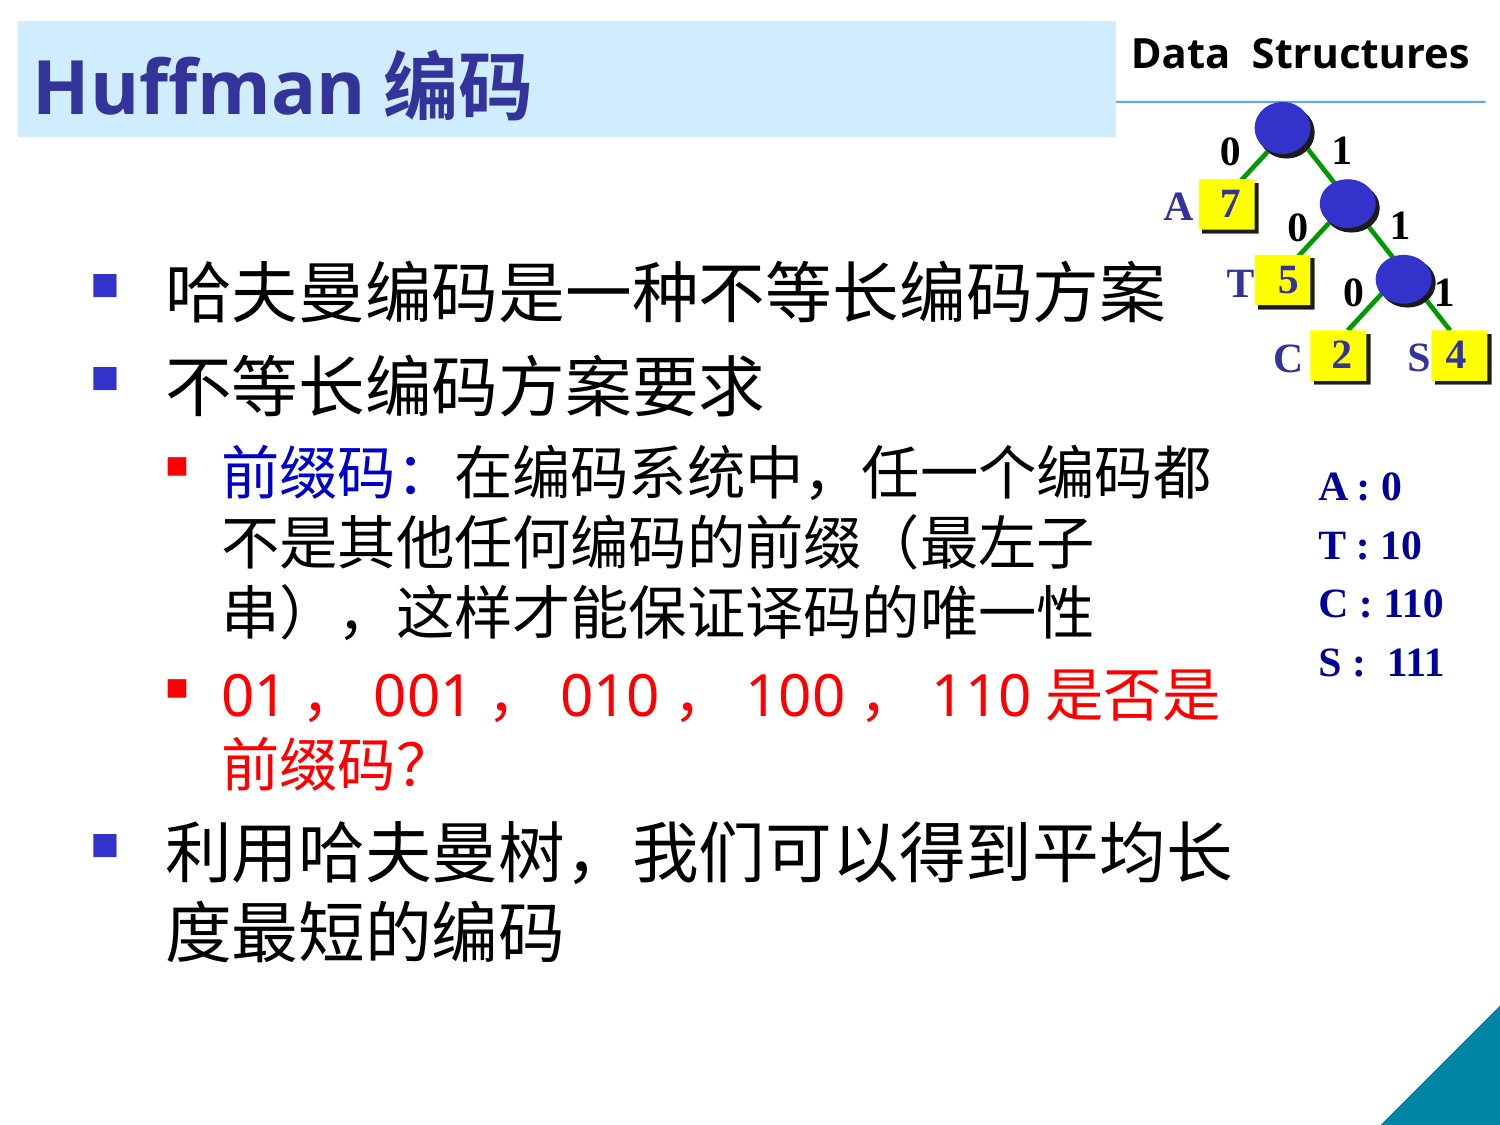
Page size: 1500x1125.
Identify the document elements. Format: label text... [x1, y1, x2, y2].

list 哈夫曼编码是一种不等长编码方案 不等长编码方案要求 前缀码：在编码系统中，任一个编码都不是其他任何编码的前缀（最左子串），这样才能保证译码的唯一性 01，001，010，100，110是否是前缀码？ 利用哈夫曼树，我们可以得到平均长度最短的编码 [75, 243, 1250, 981]
title Huffman编码 [17, 21, 1117, 138]
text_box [1198, 102, 1488, 386]
text_box A [1148, 171, 1198, 236]
text_box A : 0 T : 10 C : 110 S : 111 [1303, 448, 1482, 693]
